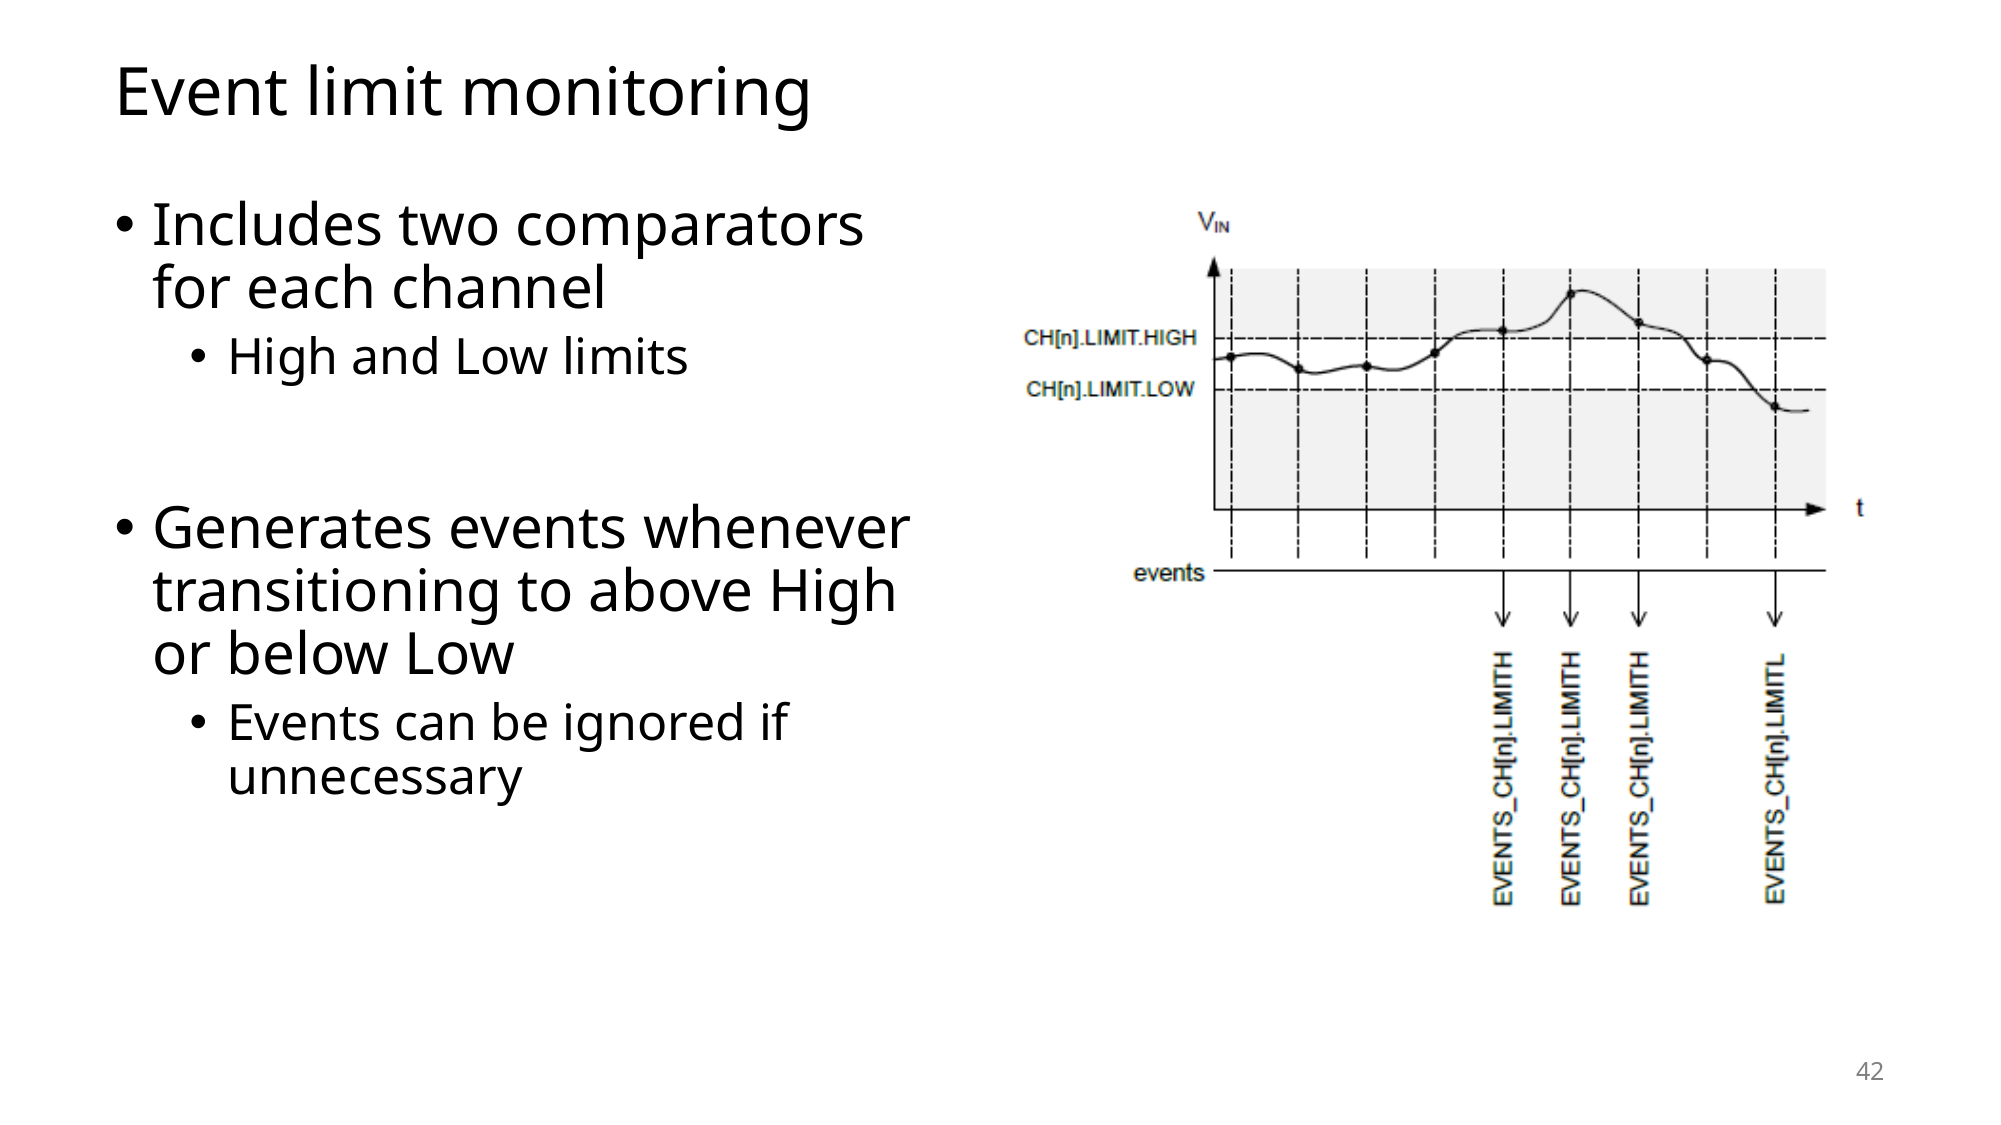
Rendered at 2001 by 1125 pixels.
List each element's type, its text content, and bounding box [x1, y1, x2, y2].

title Event limit monitoring [99, 37, 1900, 150]
picture [999, 195, 1872, 930]
slide_number 42 [1749, 1042, 1900, 1103]
list Includes two comparators for each channel High and Low limits Generates events whenever transitioning to above High or below Low Events can be ignored if unnecessary [99, 187, 972, 1013]
